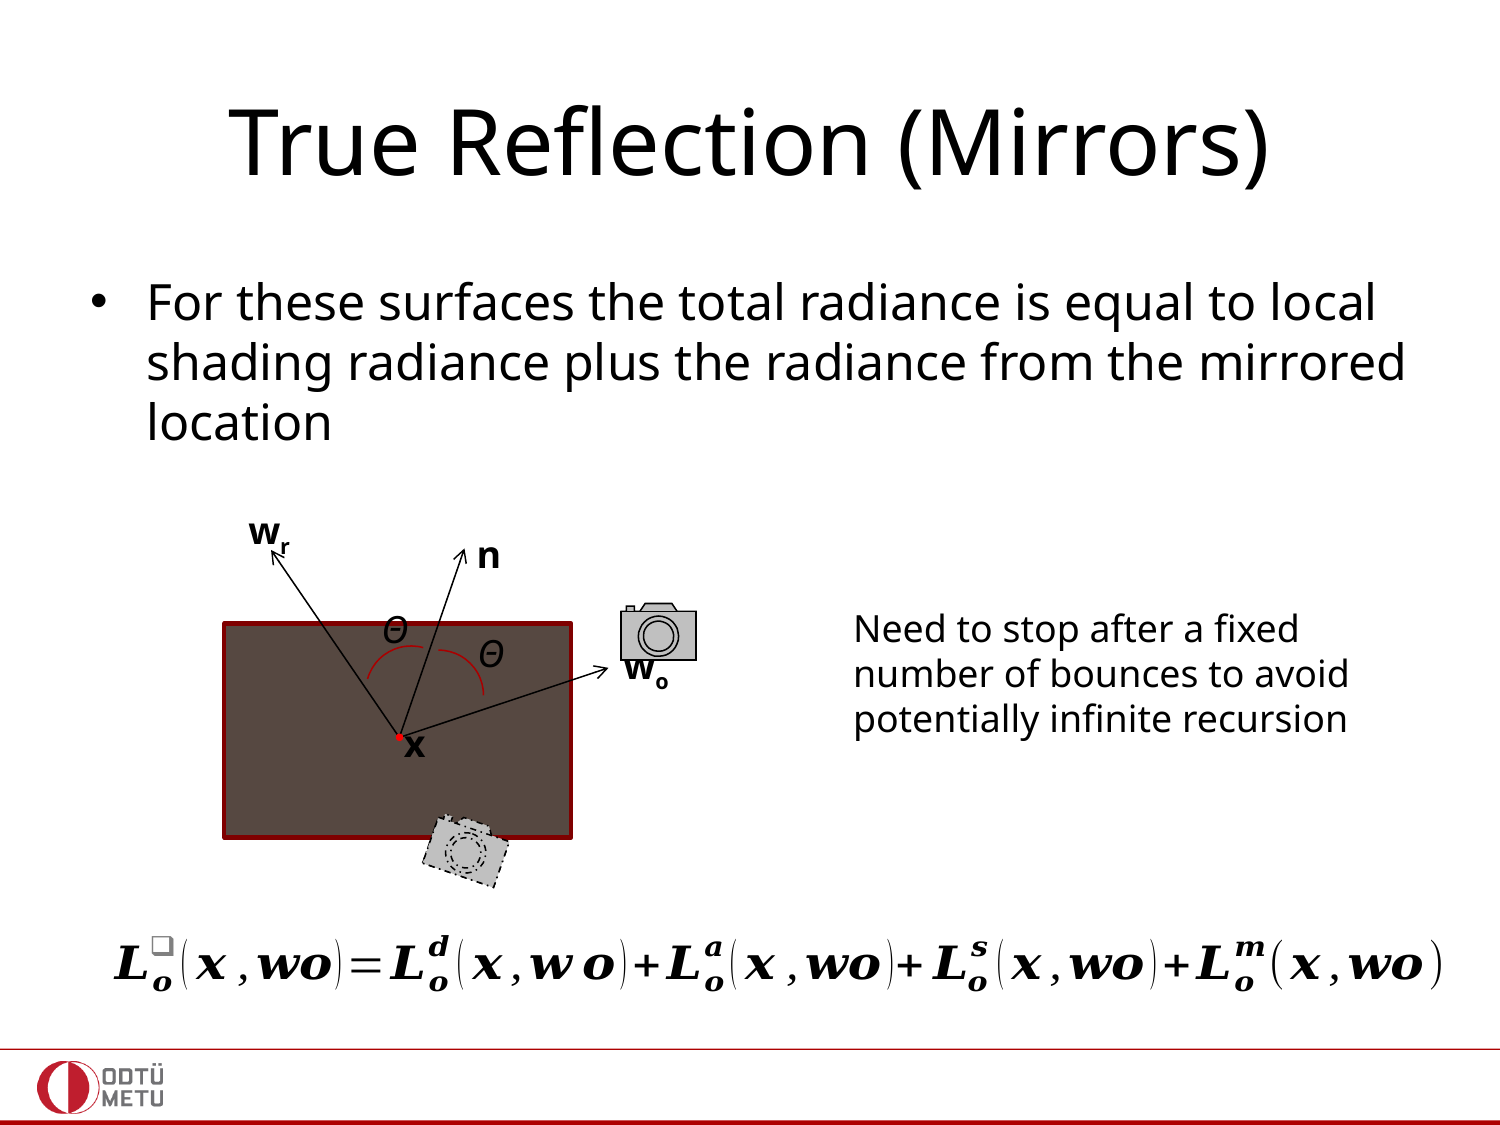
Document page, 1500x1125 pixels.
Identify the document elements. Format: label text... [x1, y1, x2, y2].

list For these surfaces the total radiance is equal to local shading radiance plus the radiance from the mirrored location [75, 262, 1425, 1005]
title True Reflection (Mirrors) [75, 45, 1425, 233]
picture [37, 1061, 163, 1114]
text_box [224, 499, 701, 878]
text_box Need to stop after a fixed number of bounces to avoid potentially infinite recursion [838, 598, 1366, 748]
